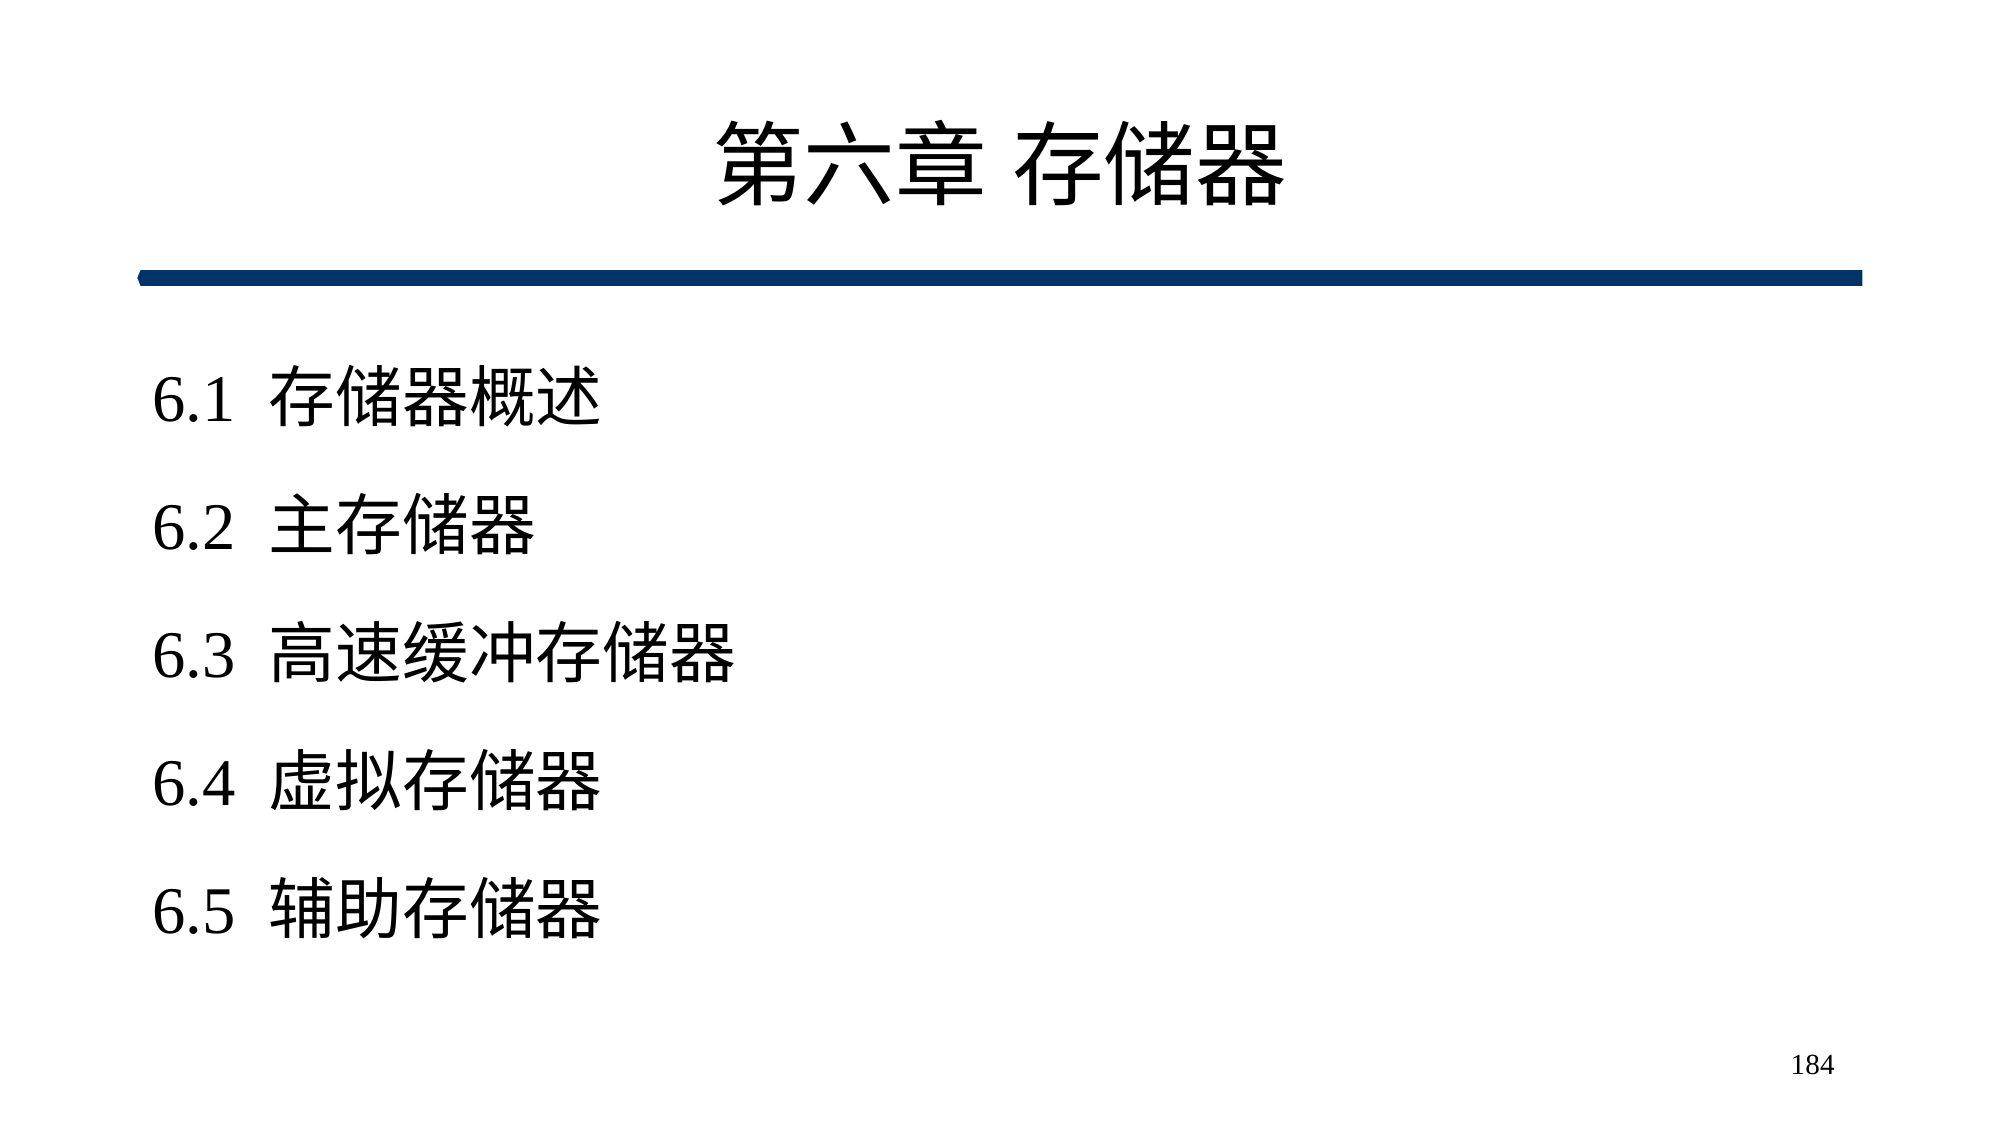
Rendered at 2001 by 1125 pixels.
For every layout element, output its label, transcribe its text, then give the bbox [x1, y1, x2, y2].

title 第六章 存储器 [137, 59, 1863, 278]
slide_number 184 [1433, 1025, 1850, 1100]
list 6.1 存储器概述 6.2 主存储器 6.3 高速缓冲存储器 6.4 虚拟存储器 6.5 辅助存储器 [137, 299, 1863, 1014]
